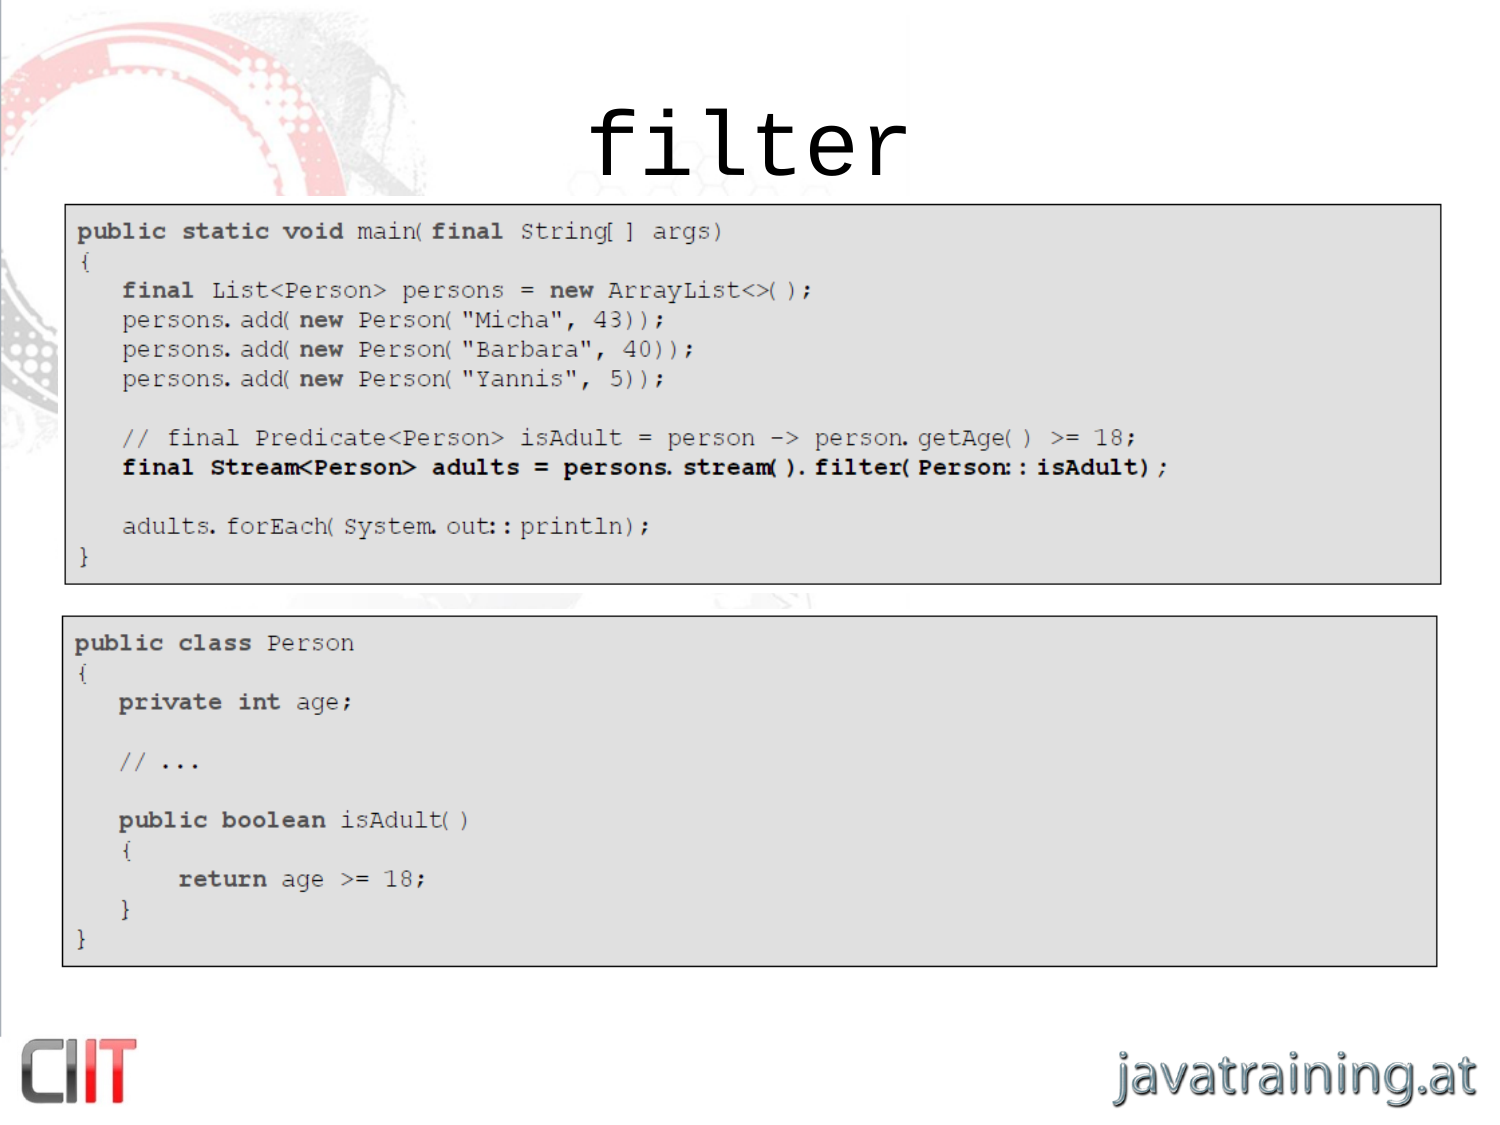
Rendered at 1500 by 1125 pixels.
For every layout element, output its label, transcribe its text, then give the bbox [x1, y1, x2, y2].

title filter [75, 45, 1425, 194]
picture [0, 0, 1500, 1125]
